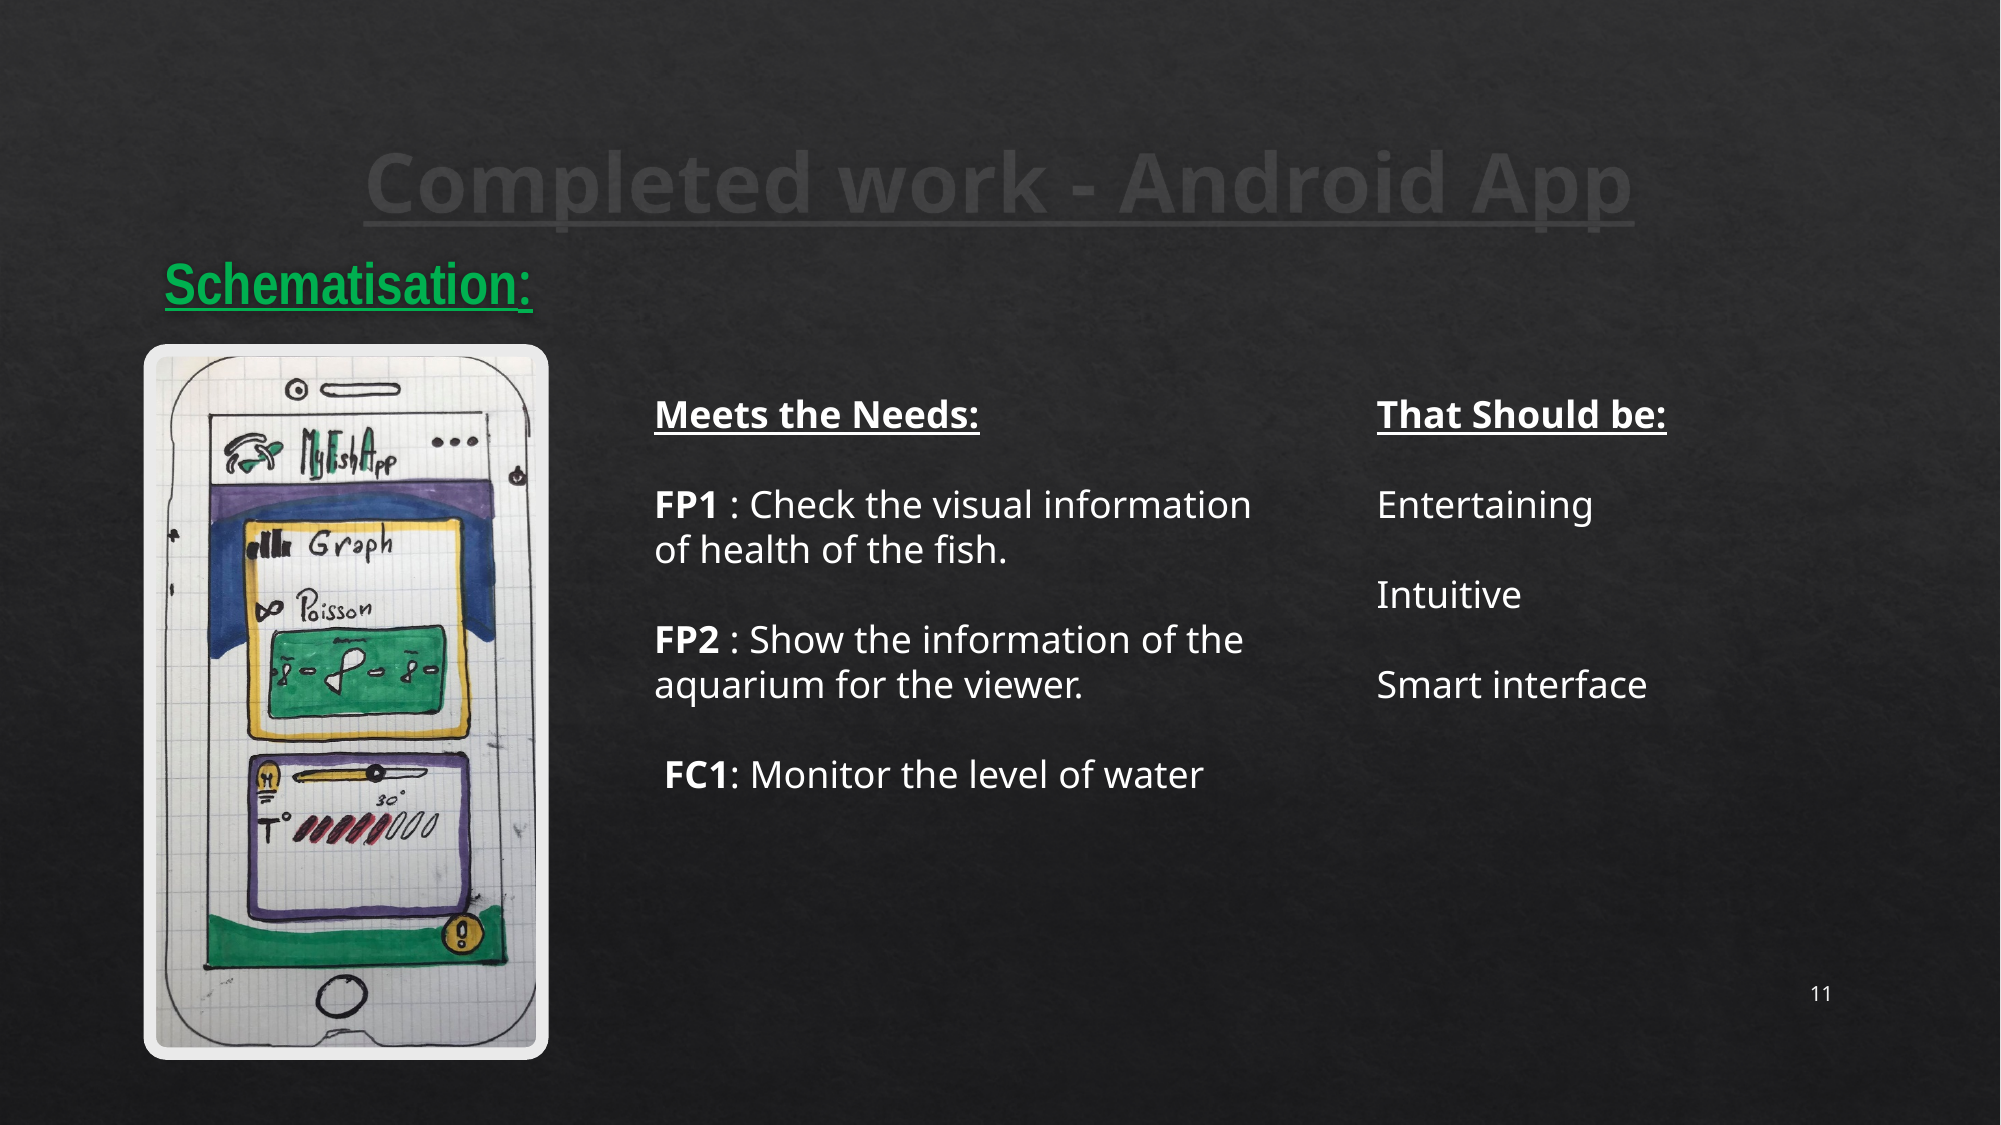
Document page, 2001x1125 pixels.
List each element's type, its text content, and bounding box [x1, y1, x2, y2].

list Schematisation: [149, 238, 1849, 950]
picture [149, 350, 543, 1054]
slide_number 11 [1724, 965, 1849, 1025]
text_box Meets the Needs: FP1 : Check the visual information of health of the fish. FP2 : Show the information of the aquarium for the viewer. FC1: Monitor the level of water [639, 384, 1293, 804]
title Completed work - Android App [149, 99, 1849, 234]
text_box That Should be: Entertaining Intuitive Smart interface [1361, 384, 1792, 714]
